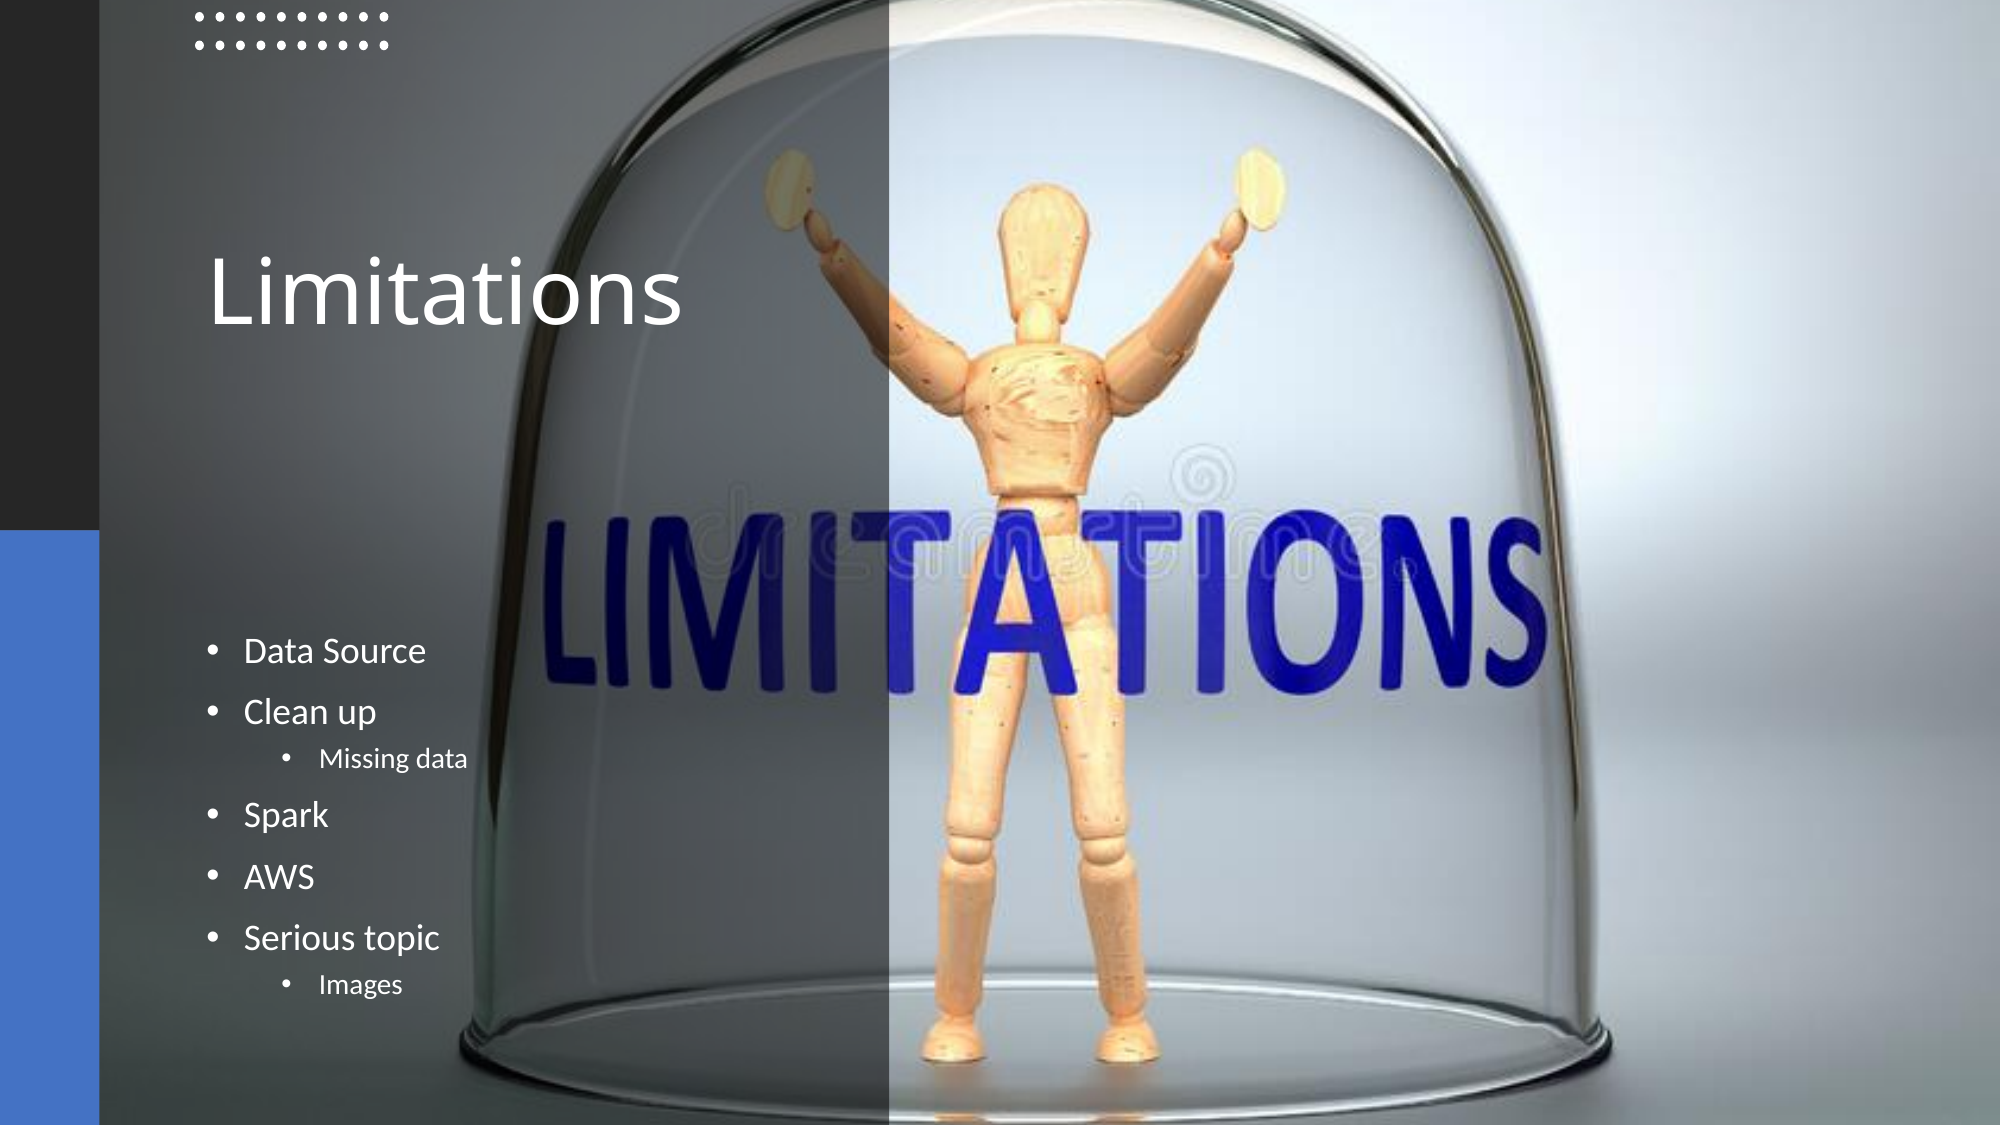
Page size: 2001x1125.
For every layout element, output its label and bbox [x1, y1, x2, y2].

text_box [0, 0, 98, 529]
picture [98, 0, 2000, 1125]
text_box [194, 11, 389, 51]
text_box [0, 529, 98, 1125]
